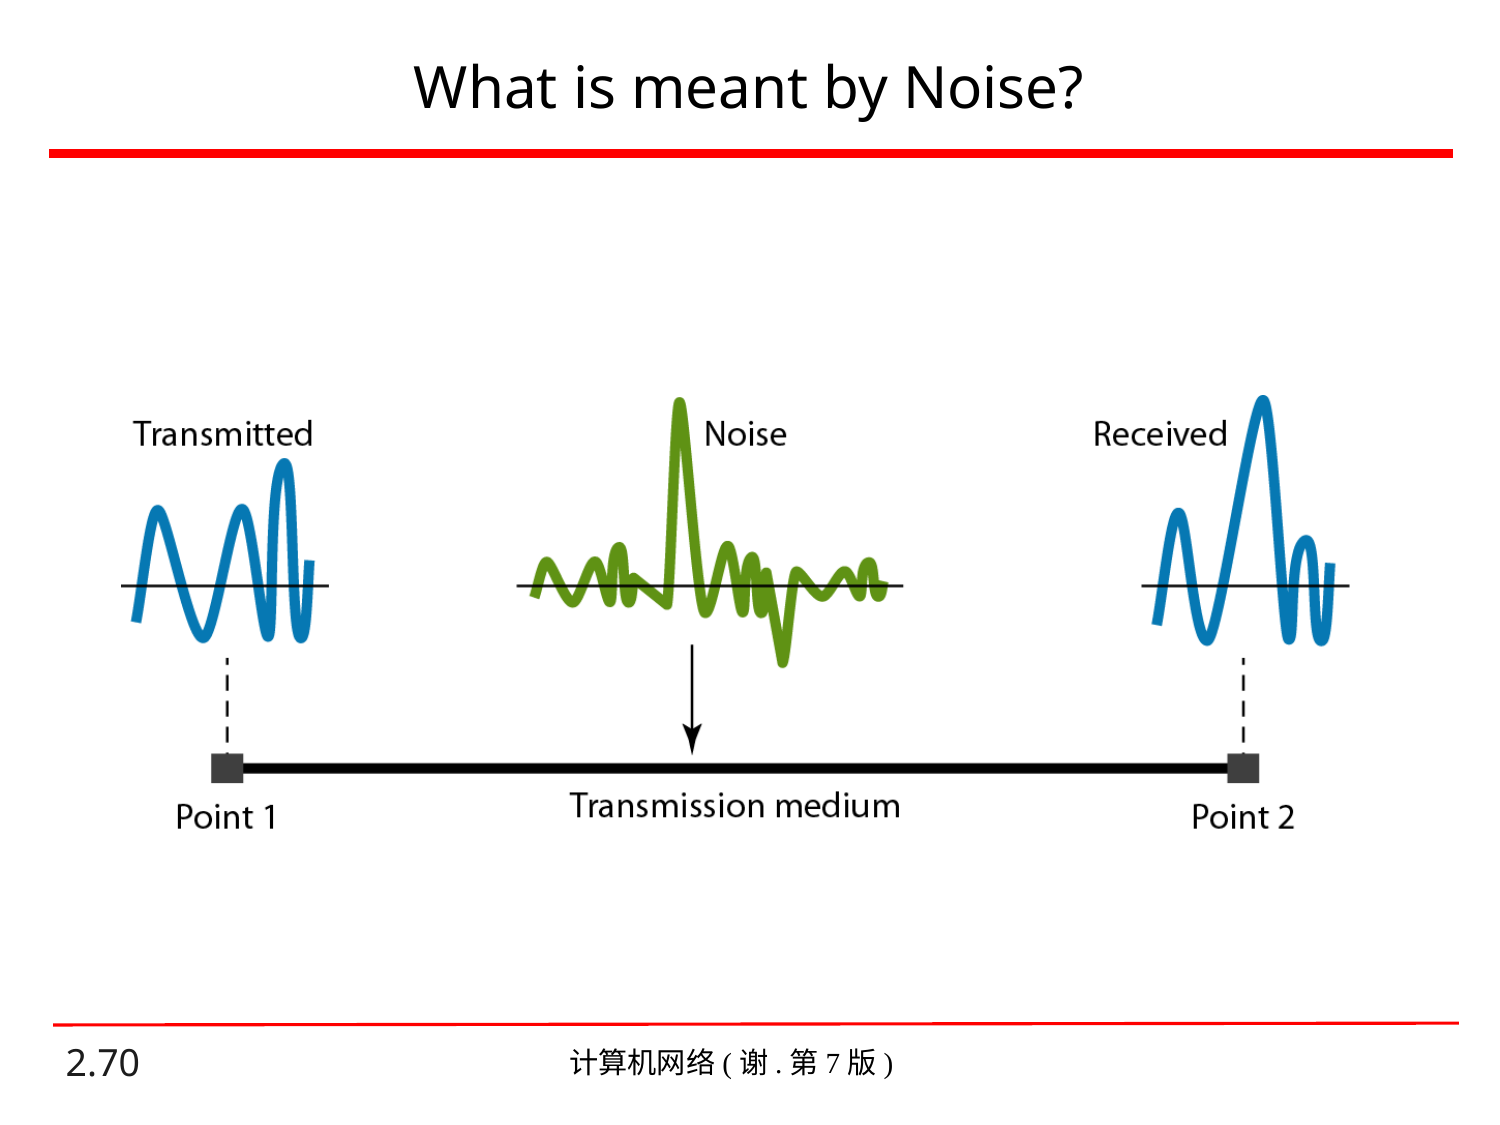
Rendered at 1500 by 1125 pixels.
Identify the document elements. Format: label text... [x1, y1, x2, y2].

picture [121, 394, 1351, 838]
title What is meant by Noise? [58, 33, 1440, 137]
